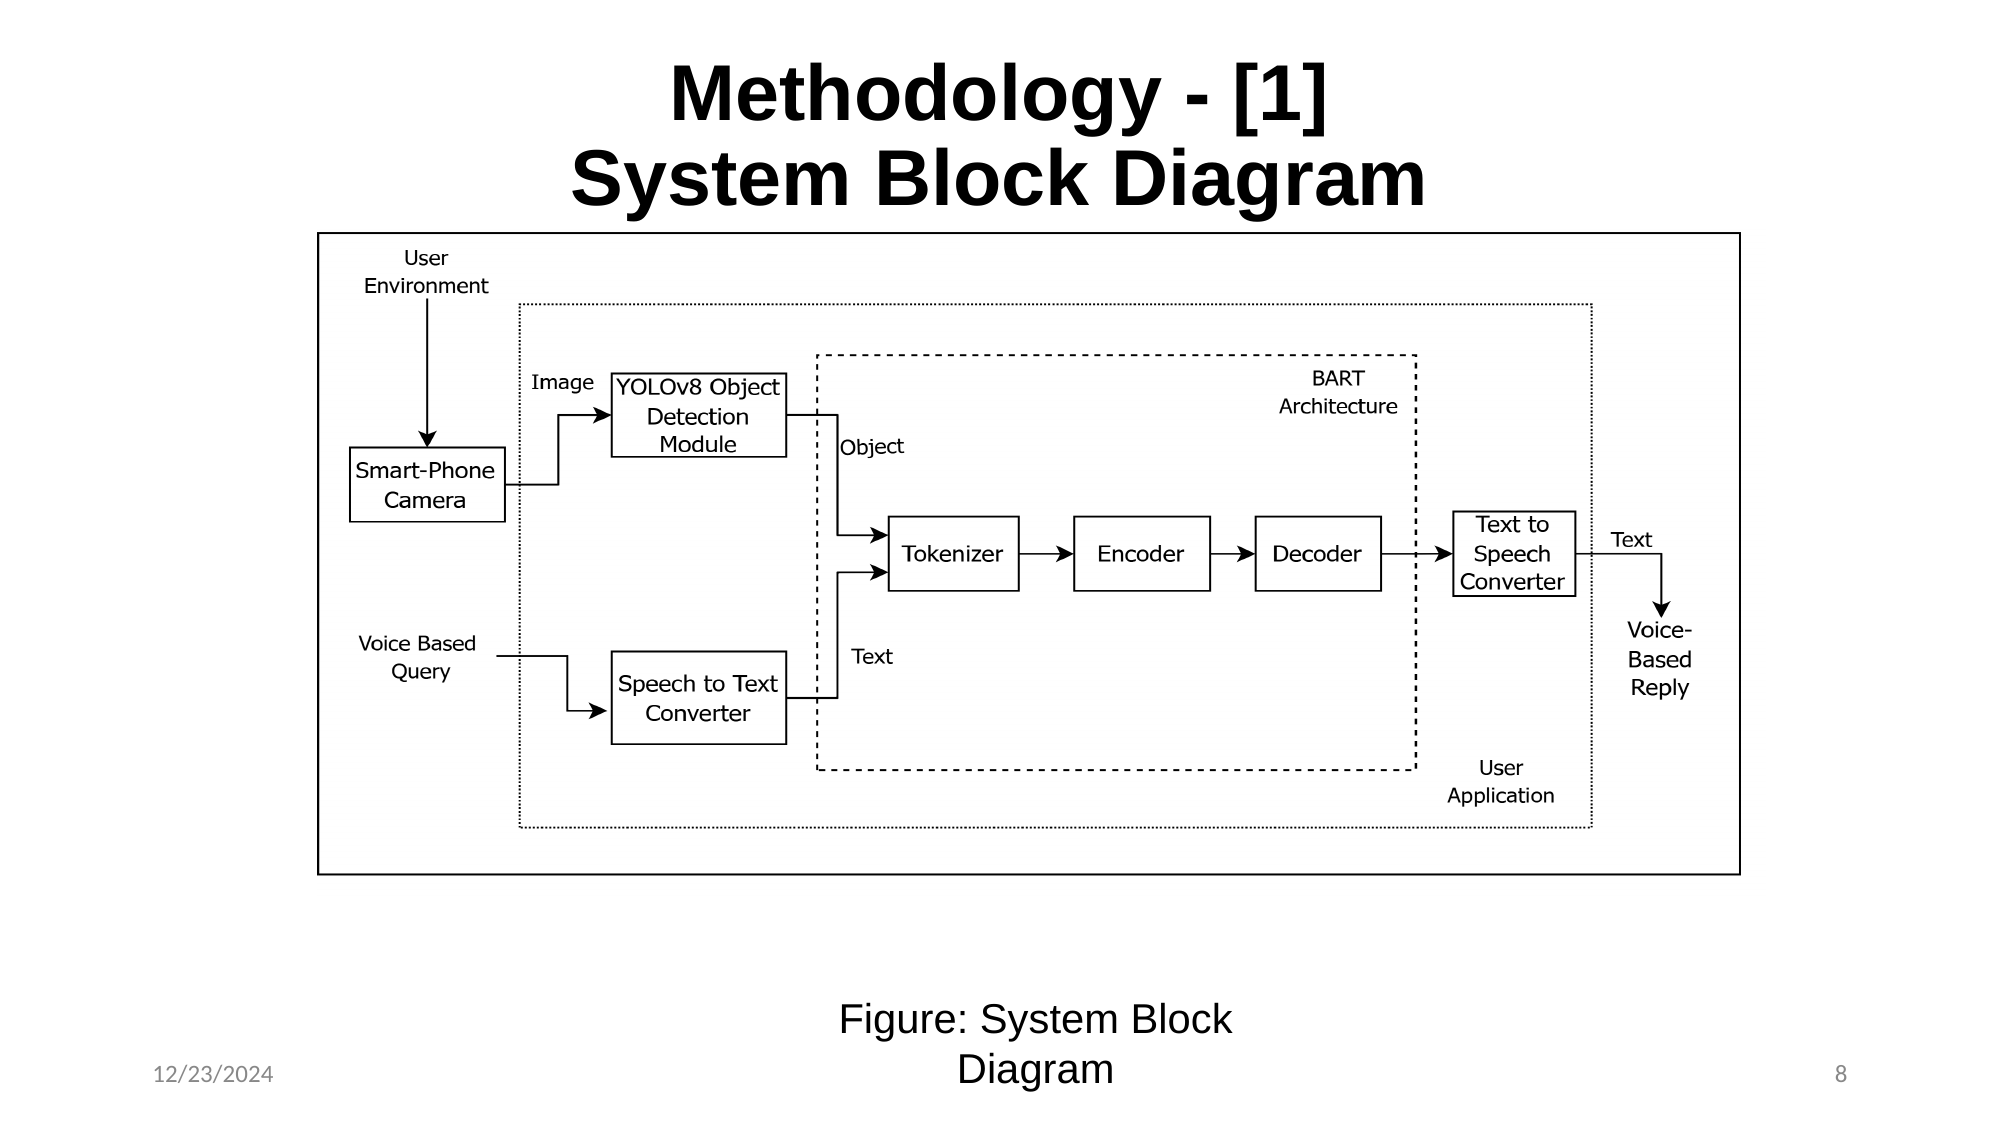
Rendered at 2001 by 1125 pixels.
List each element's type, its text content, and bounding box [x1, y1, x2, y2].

text_box Figure: System Block Diagram [739, 984, 1333, 1100]
picture [316, 224, 1766, 899]
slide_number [137, 1042, 588, 1103]
slide_number 8 [1412, 1042, 1863, 1103]
title Methodology - [1] System Block Diagram [137, 28, 1863, 247]
